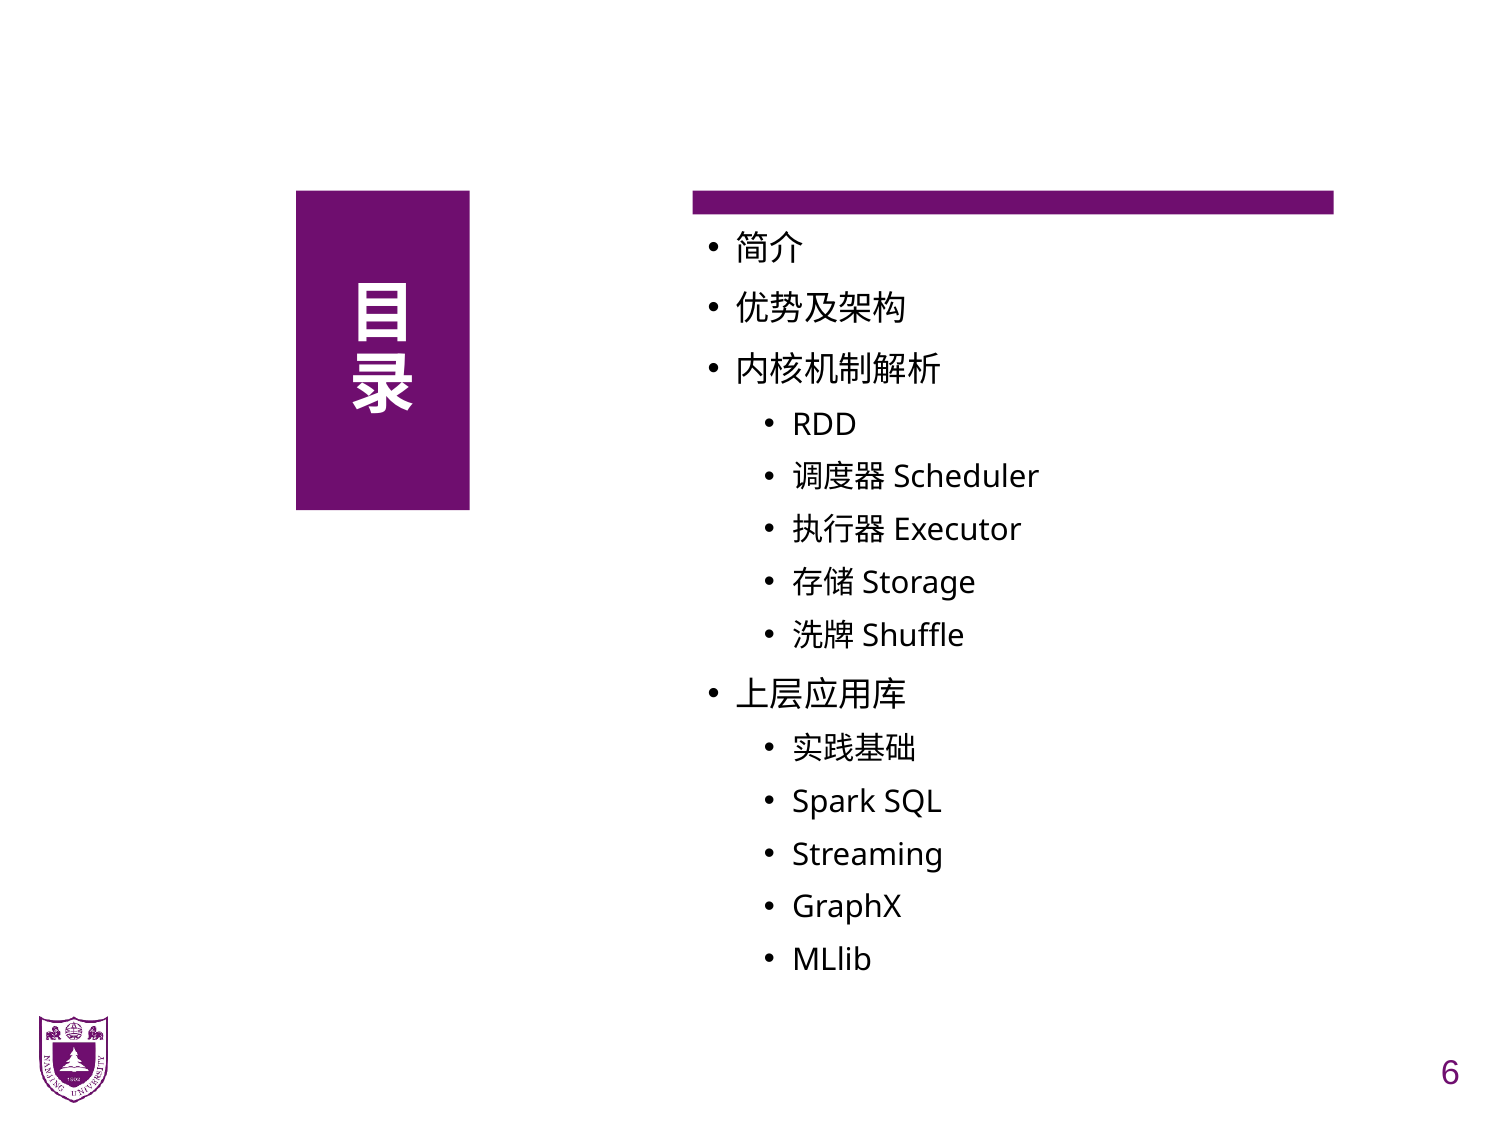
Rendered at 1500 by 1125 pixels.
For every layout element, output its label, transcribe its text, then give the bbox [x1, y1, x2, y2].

title 目 录 [296, 190, 470, 511]
slide_number 6 [1370, 1047, 1475, 1095]
picture [39, 1016, 108, 1103]
list 简介 优势及架构 内核机制解析 RDD 调度器Scheduler 执行器Executor 存储Storage 洗牌Shuffle 上层应用库 实践基础 Spark SQL Streaming GraphX MLlib [692, 215, 1334, 1086]
text_box [692, 190, 1334, 215]
